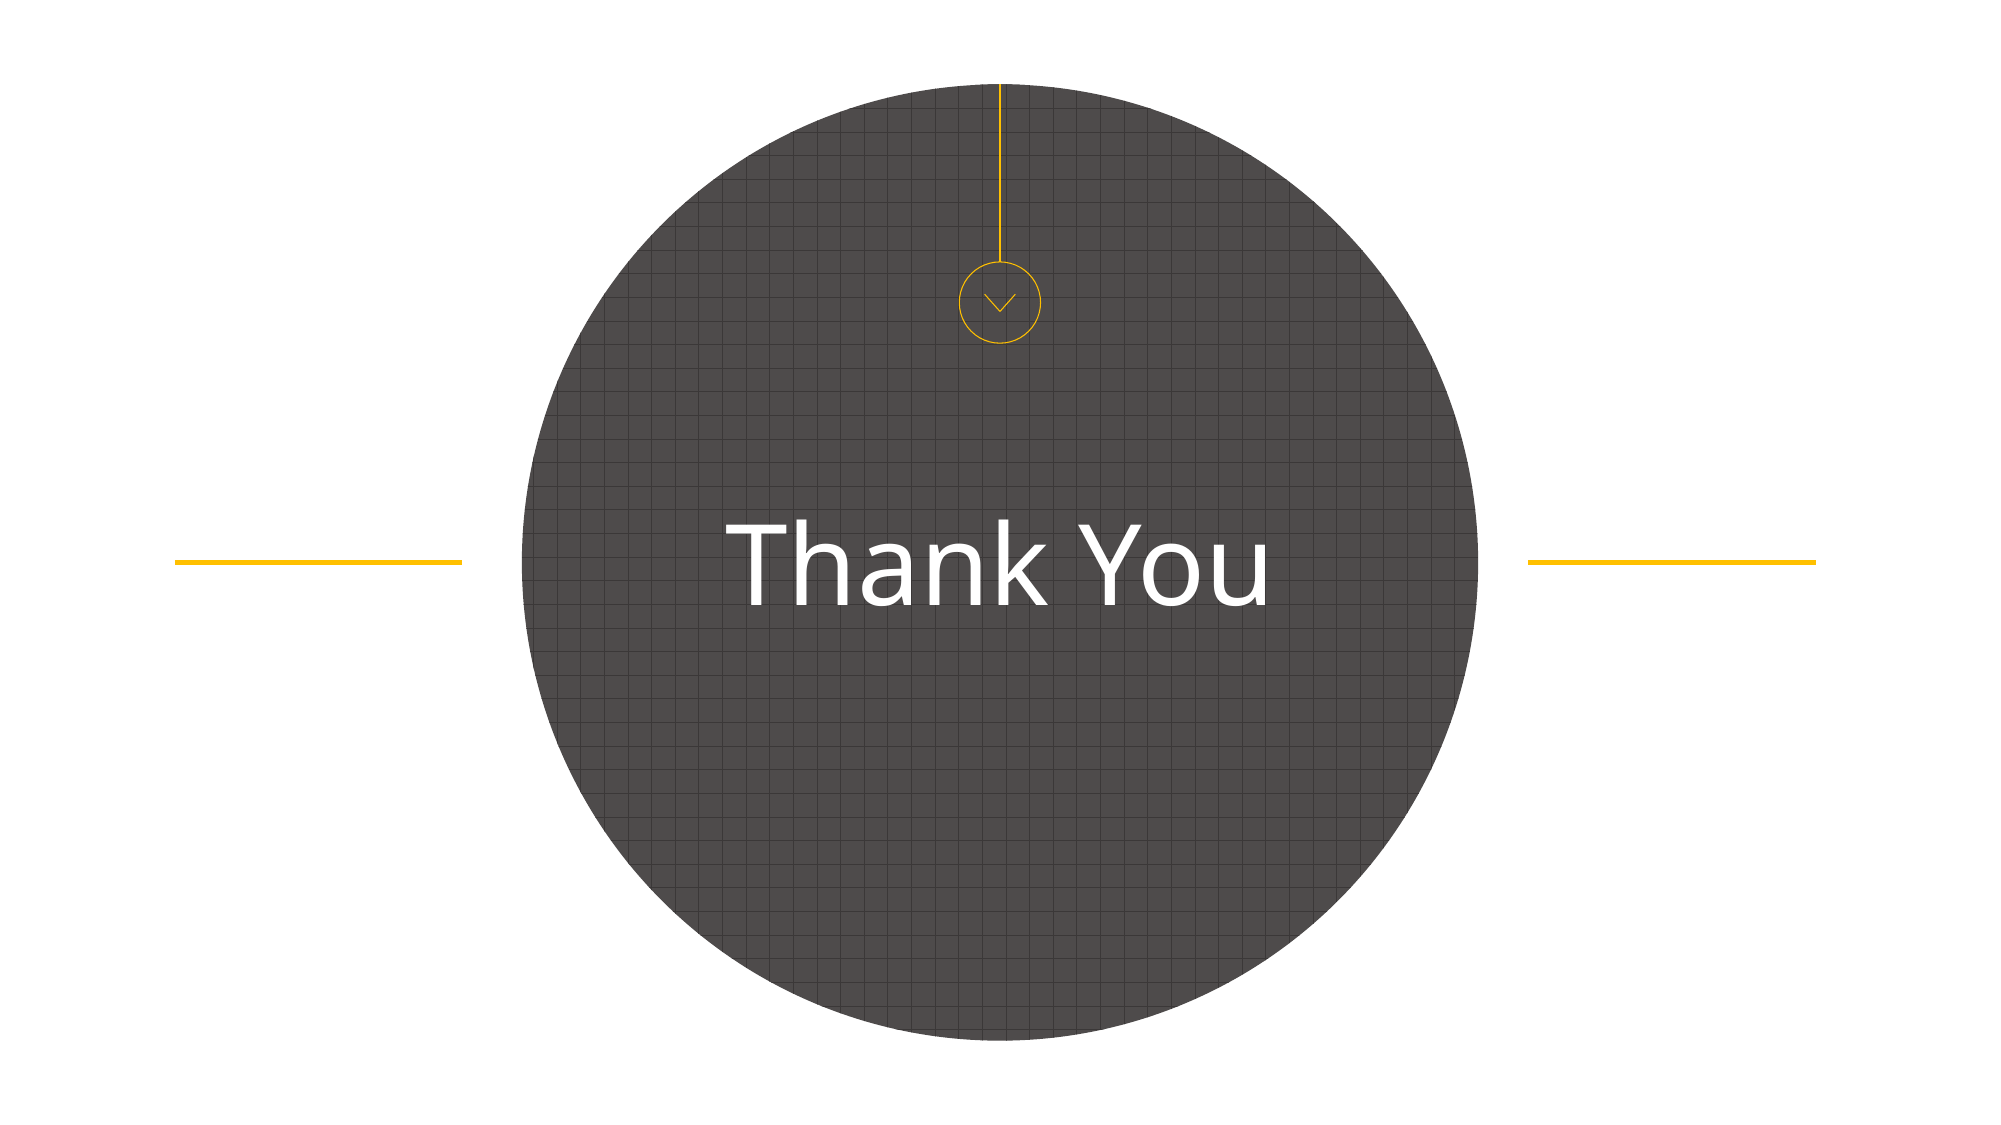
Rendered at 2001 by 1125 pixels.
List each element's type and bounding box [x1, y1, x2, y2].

text_box [521, 84, 1479, 1041]
text_box [984, 294, 1016, 312]
